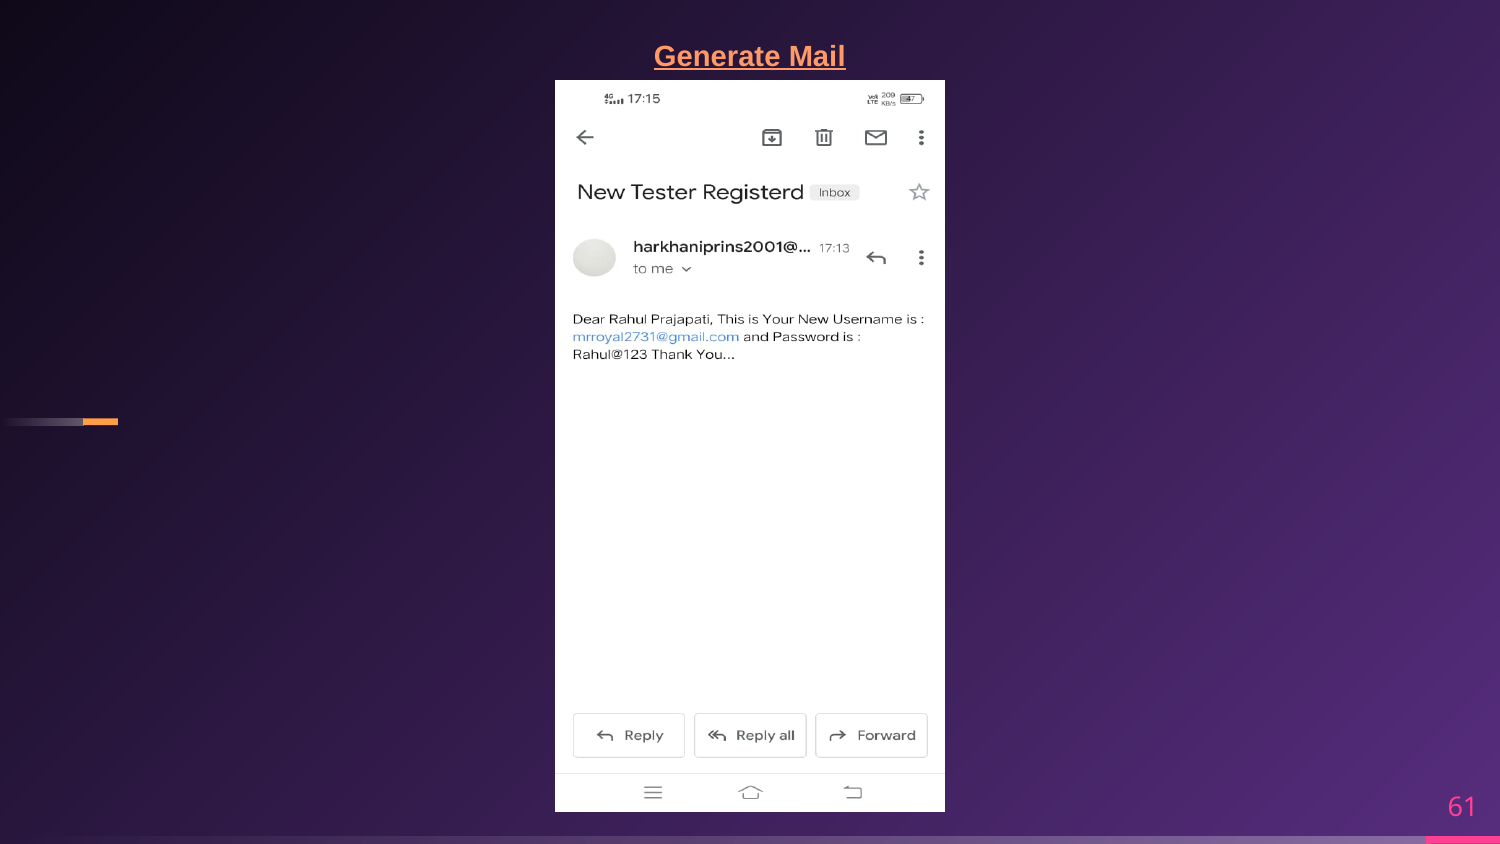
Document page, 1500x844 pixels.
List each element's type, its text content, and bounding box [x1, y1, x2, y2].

text_box Generate Mail [0, 29, 1500, 80]
slide_number 61 [1426, 779, 1500, 837]
picture [554, 80, 945, 813]
